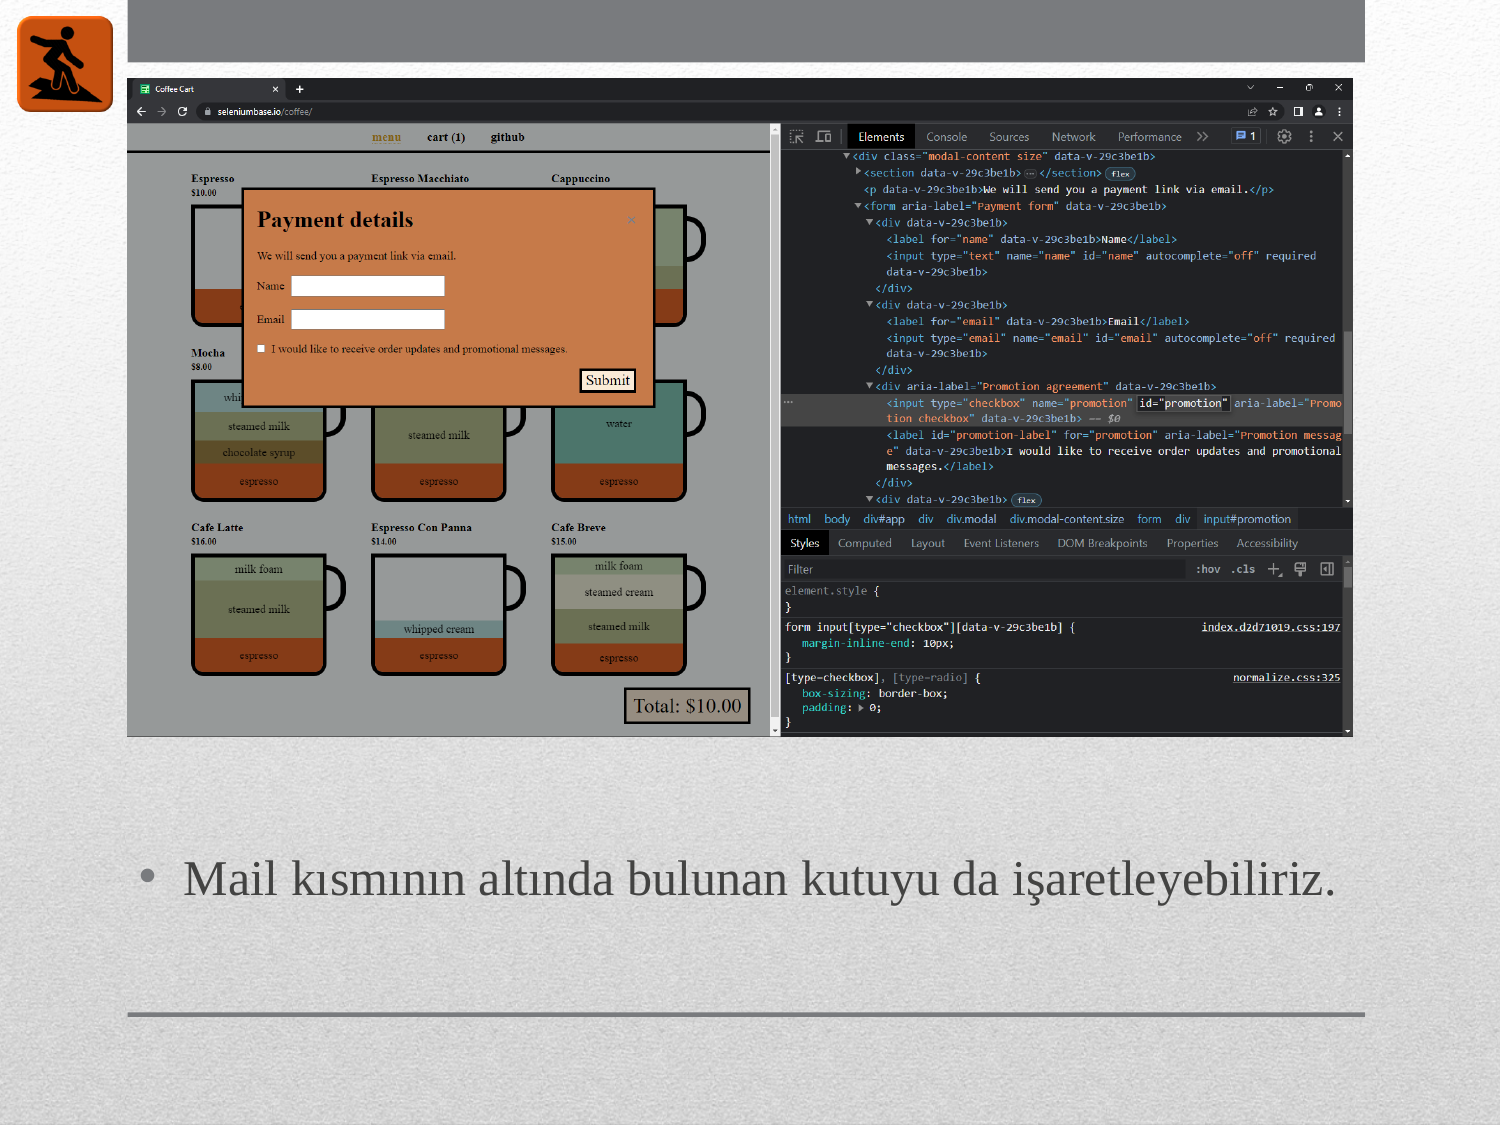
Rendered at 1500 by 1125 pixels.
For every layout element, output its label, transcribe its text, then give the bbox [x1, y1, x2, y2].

picture [126, 77, 1354, 738]
picture [16, 16, 113, 113]
list Mail kısmının altında bulunan kutuyu da işaretleyebiliriz. [123, 763, 1376, 988]
